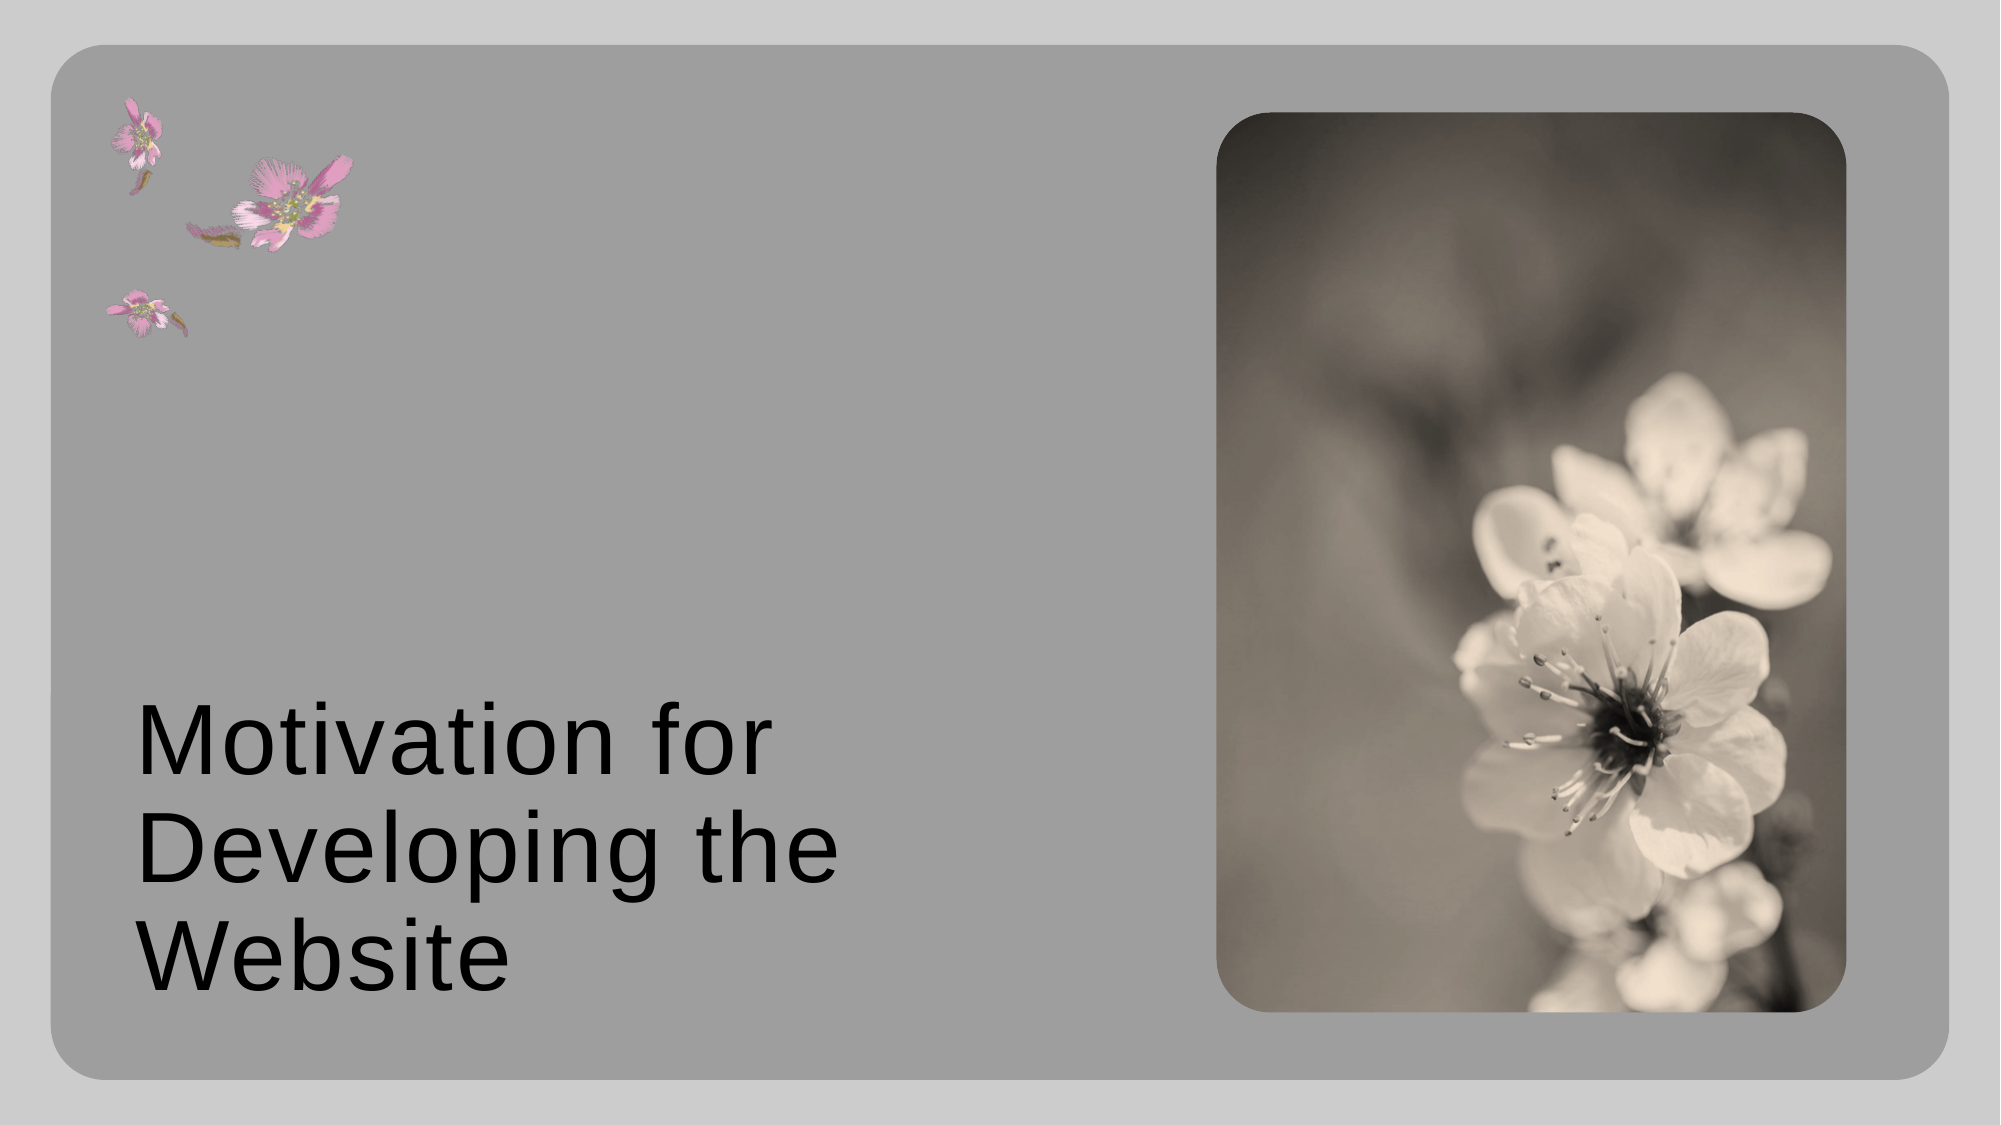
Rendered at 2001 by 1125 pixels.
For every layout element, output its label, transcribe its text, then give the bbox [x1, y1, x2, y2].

picture [1216, 112, 1847, 1012]
picture [105, 277, 190, 364]
title Motivation for Developing the Website [120, 420, 1170, 1020]
picture [182, 111, 359, 284]
picture [81, 95, 184, 198]
